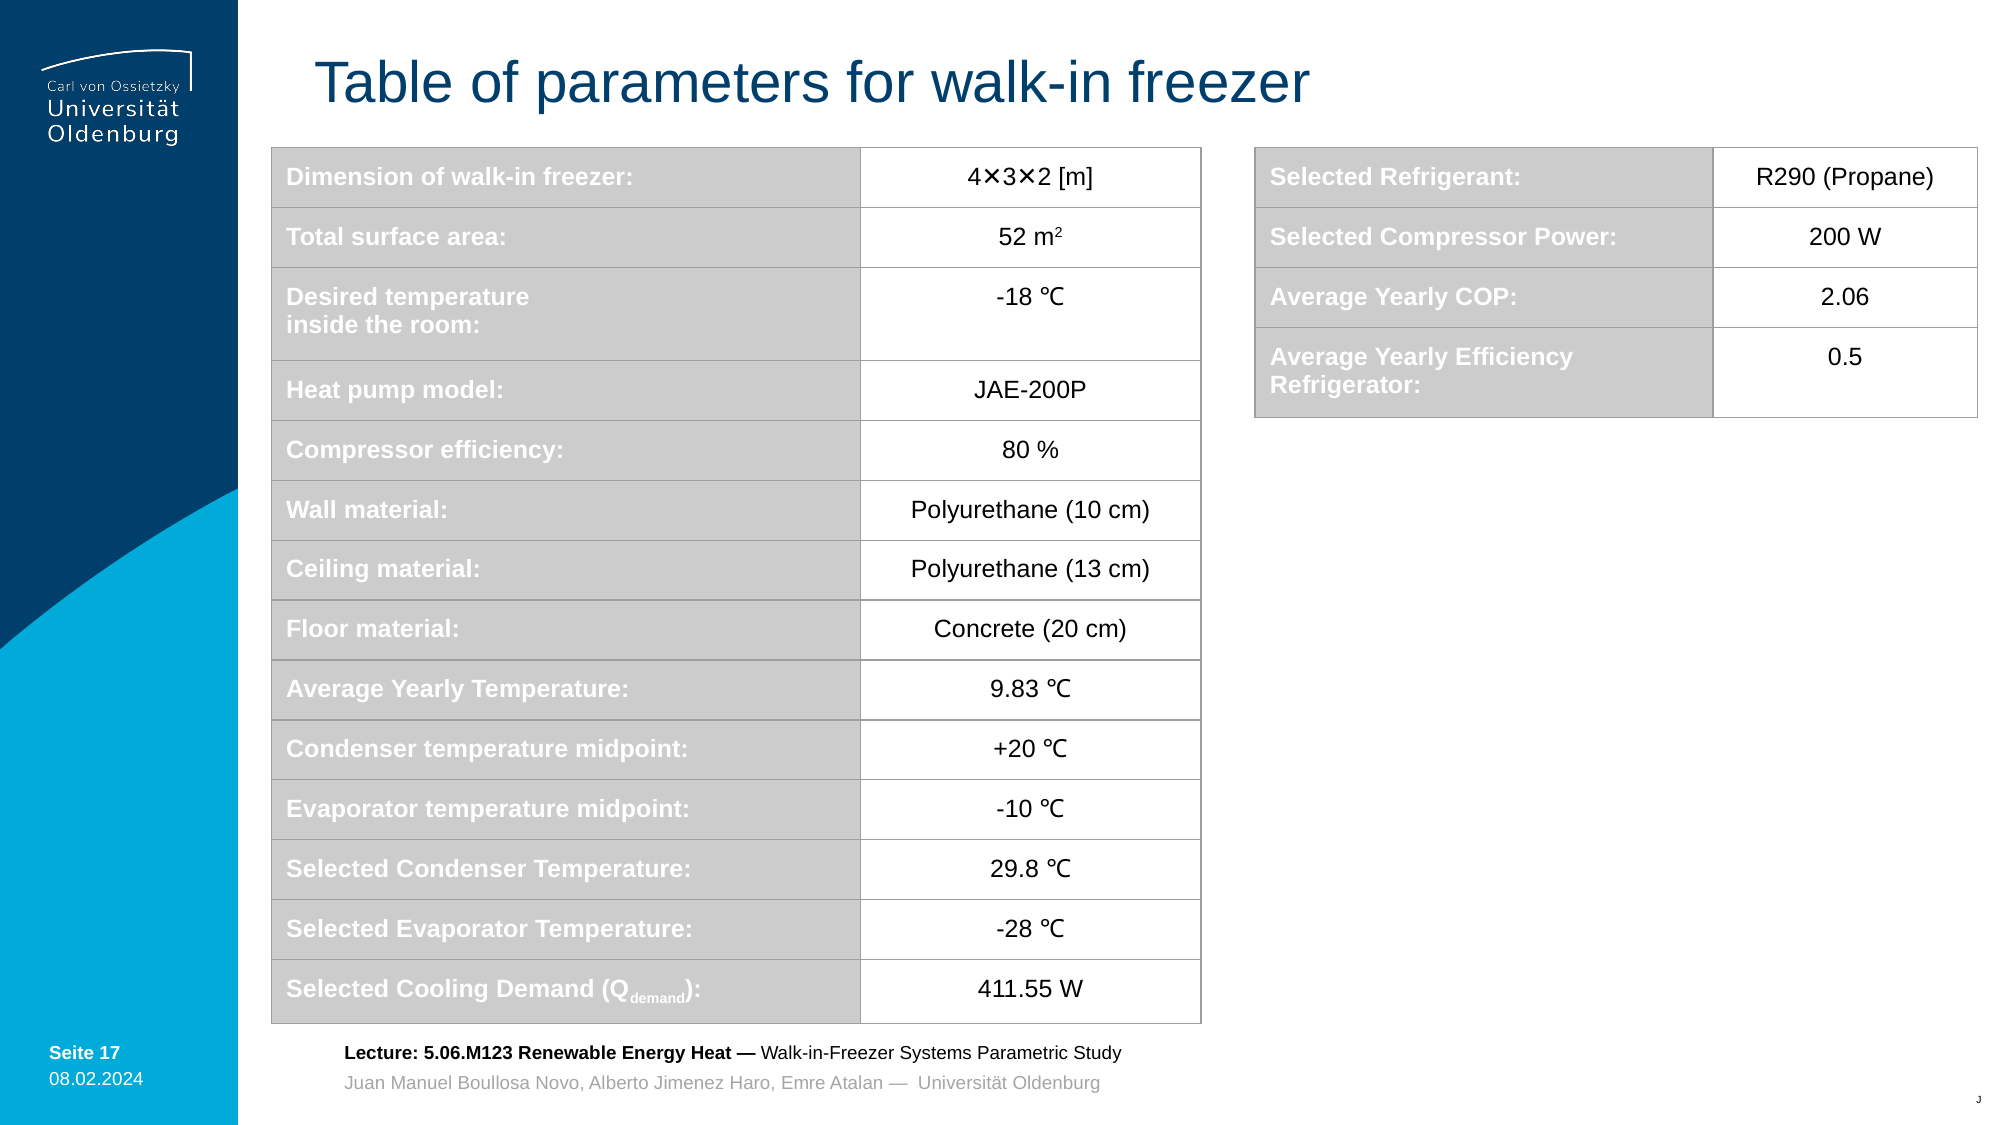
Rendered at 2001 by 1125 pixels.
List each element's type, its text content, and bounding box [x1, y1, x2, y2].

table_cell Average Yearly Efficiency Refrigerator: [1256, 328, 1712, 417]
table_cell 411.55 W [861, 960, 1200, 1023]
table_cell 80 % [861, 421, 1200, 480]
table_cell Polyurethane (13 cm) [861, 541, 1200, 599]
table_cell -10 ℃ [861, 780, 1200, 839]
table_cell Average Yearly COP: [1256, 268, 1712, 327]
text_box Table of parameters for walk-in freezer [299, 37, 1723, 130]
table_cell +20 ℃ [861, 721, 1200, 779]
table_header 4✕3✕2 [m] [861, 148, 1200, 207]
table_cell Floor material: [272, 601, 860, 659]
table_cell -18 ℃ [861, 268, 1200, 360]
table_cell 9.83 ℃ [861, 661, 1200, 719]
table_header Dimension of walk-in freezer: [272, 148, 860, 207]
table_cell Selected Condenser Temperature: [272, 840, 860, 899]
table_cell Average Yearly Temperature: [272, 661, 860, 719]
table_cell 2.06 [1714, 268, 1977, 327]
table_cell -28 ℃ [861, 900, 1200, 959]
table_cell Polyurethane (10 cm) [861, 481, 1200, 540]
table_cell Selected Cooling Demand (Qdemand): [272, 960, 860, 1023]
table_cell Compressor efficiency: [272, 421, 860, 480]
table_cell 29.8 ℃ [861, 840, 1200, 899]
table_cell Ceiling material: [272, 541, 860, 599]
table_cell Selected Compressor Power: [1256, 208, 1712, 267]
table_header R290 (Propane) [1714, 148, 1977, 207]
table_cell Desired temperature inside the room: [272, 268, 860, 360]
table_cell 0.5 [1714, 328, 1977, 417]
table_cell Condenser temperature midpoint: [272, 721, 860, 779]
picture [41, 49, 192, 146]
table_cell Selected Evaporator Temperature: [272, 900, 860, 959]
table_cell 52 m2 [861, 208, 1200, 267]
table_cell Evaporator temperature midpoint: [272, 780, 860, 839]
table_cell 200 W [1714, 208, 1977, 267]
text_box J [1961, 1078, 2000, 1125]
table_cell Wall material: [272, 481, 860, 540]
table_cell Concrete (20 cm) [861, 601, 1200, 659]
table_cell Total surface area: [272, 208, 860, 267]
table_cell Heat pump model: [272, 361, 860, 420]
table_header Selected Refrigerant: [1256, 148, 1712, 207]
table_cell JAE-200P [861, 361, 1200, 420]
